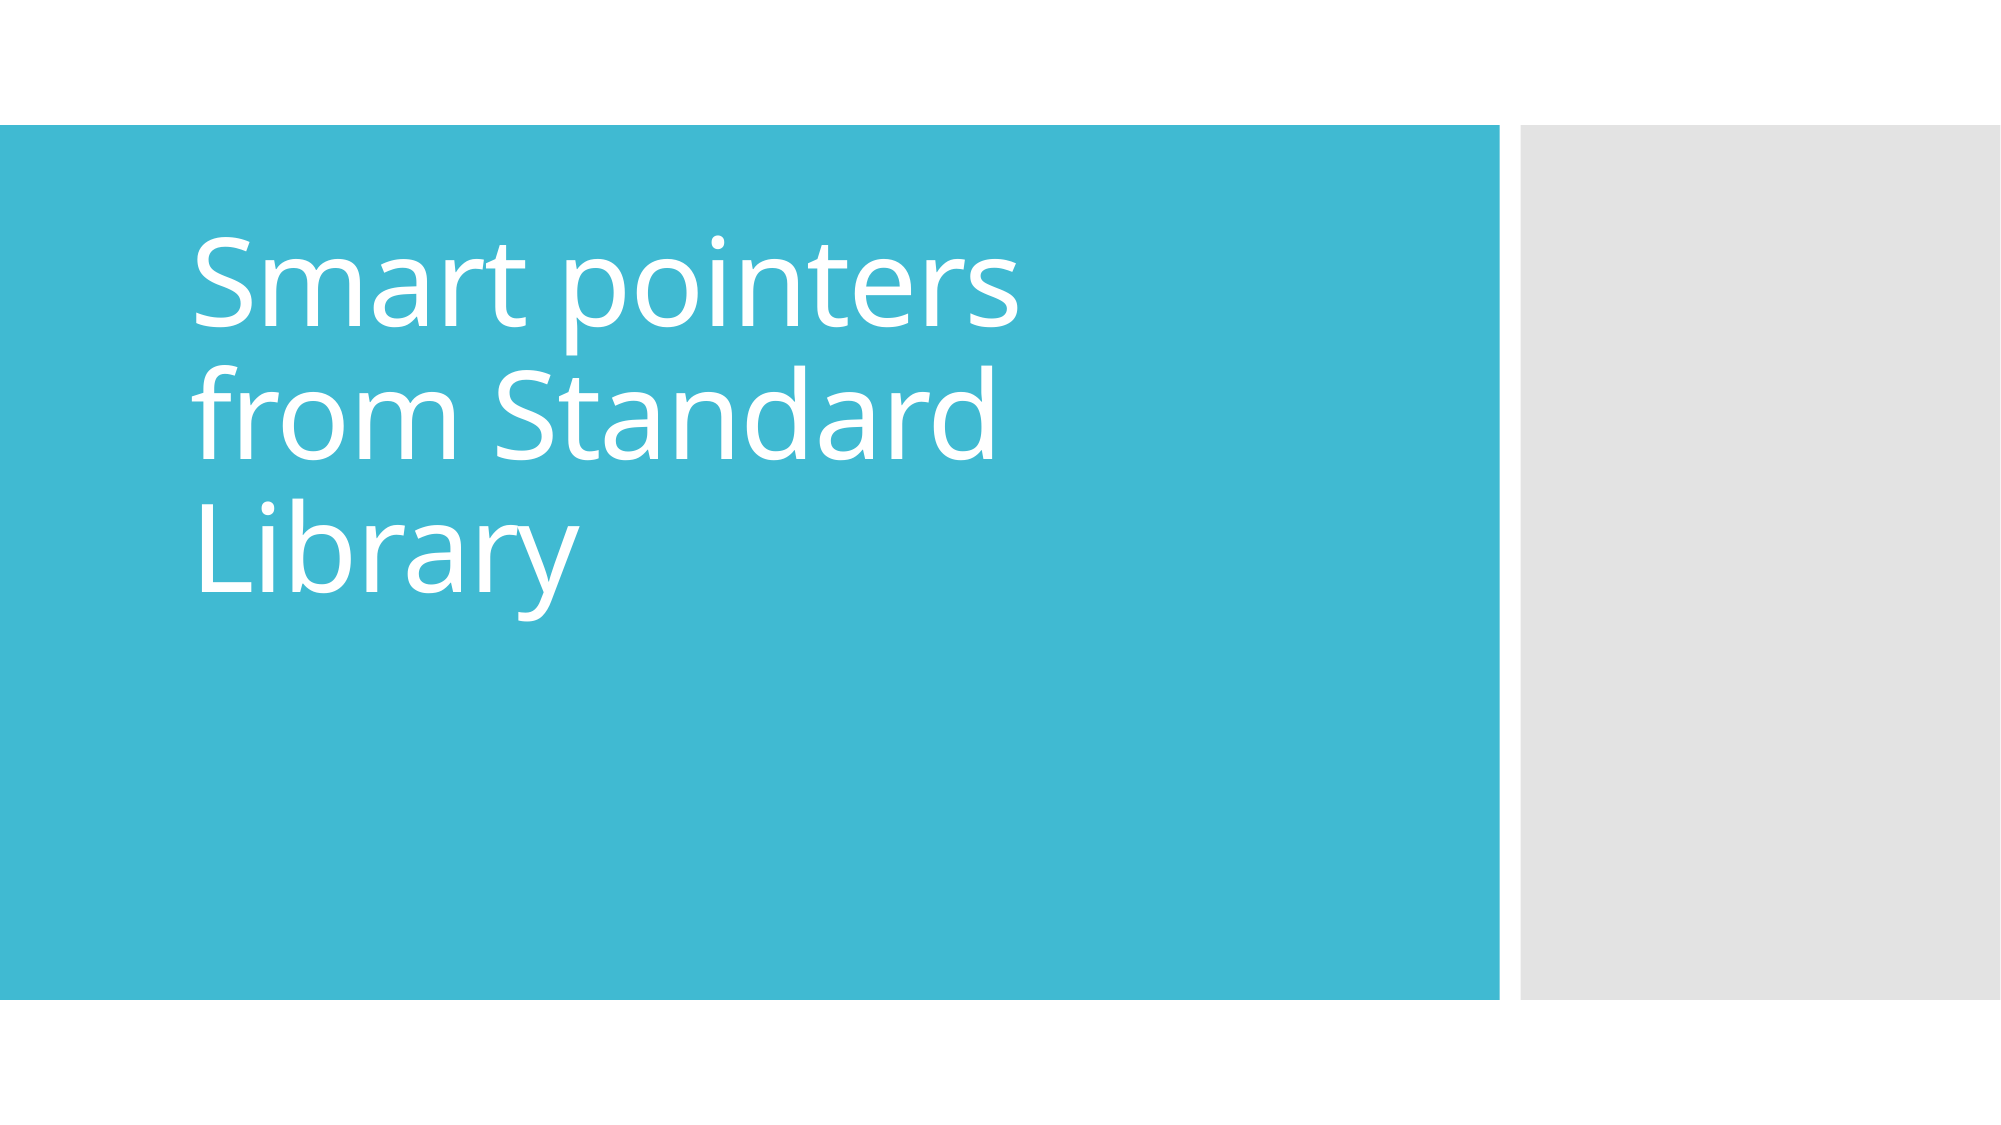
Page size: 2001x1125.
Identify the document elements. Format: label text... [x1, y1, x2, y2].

title Smart pointers from Standard Library [175, 213, 1376, 747]
